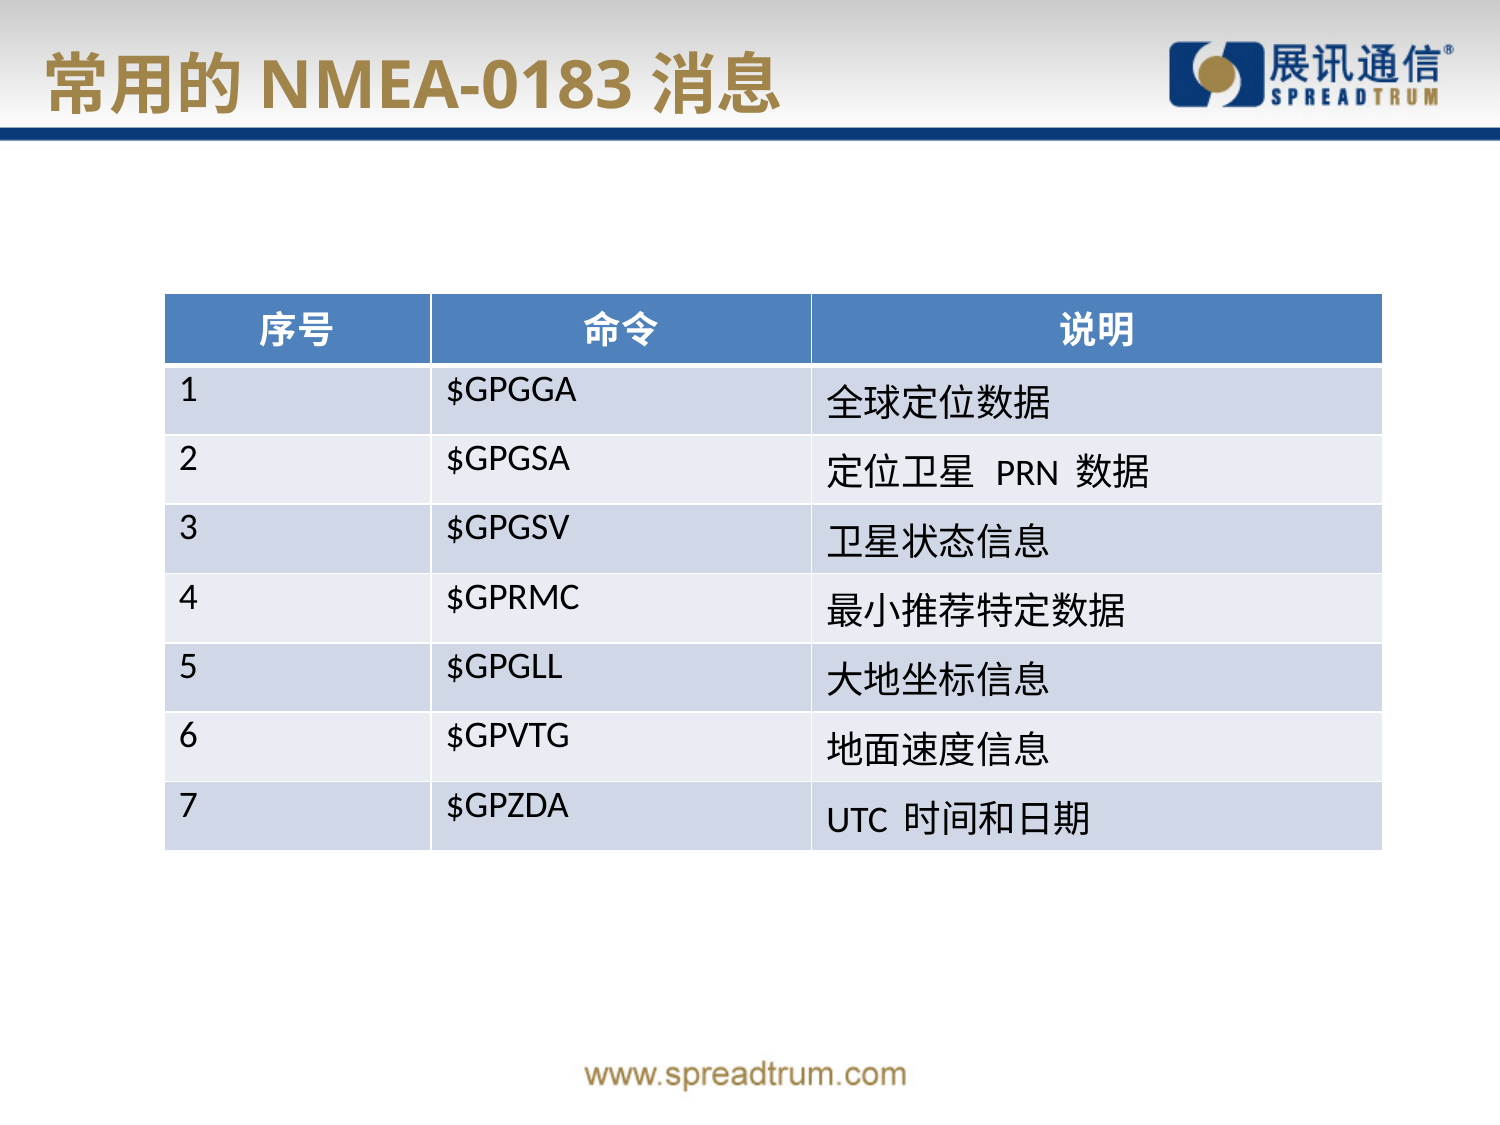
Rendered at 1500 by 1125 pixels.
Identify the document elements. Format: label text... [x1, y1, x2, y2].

table_cell 地面速度信息 [812, 713, 1382, 781]
picture [0, 0, 1500, 1125]
table_header 序号 [165, 294, 430, 363]
table_cell 3 [165, 505, 430, 573]
table_cell 2 [165, 436, 430, 503]
table_cell $GPGLL [432, 644, 811, 711]
table_cell 最小推荐特定数据 [812, 574, 1382, 642]
table_cell $GPZDA [432, 782, 811, 850]
table_cell $GPGGA [432, 368, 811, 434]
table_cell 7 [165, 782, 430, 850]
table_cell $GPGSV [432, 505, 811, 573]
table_cell UTC 时间和日期 [812, 782, 1382, 850]
table_cell 6 [165, 713, 430, 781]
table_cell 大地坐标信息 [812, 644, 1382, 711]
table_cell 5 [165, 644, 430, 711]
text_box 常用的NMEA-0183消息 [27, 20, 856, 130]
table_cell 定位卫星 PRN 数据 [812, 436, 1382, 503]
table_cell $GPRMC [432, 574, 811, 642]
table_cell 4 [165, 574, 430, 642]
table_cell $GPVTG [432, 713, 811, 781]
table_cell 1 [165, 368, 430, 434]
table_header 说明 [812, 294, 1382, 363]
table_cell $GPGSA [432, 436, 811, 503]
table_cell 全球定位数据 [812, 368, 1382, 434]
table_header 命令 [432, 294, 811, 363]
table_cell 卫星状态信息 [812, 505, 1382, 573]
